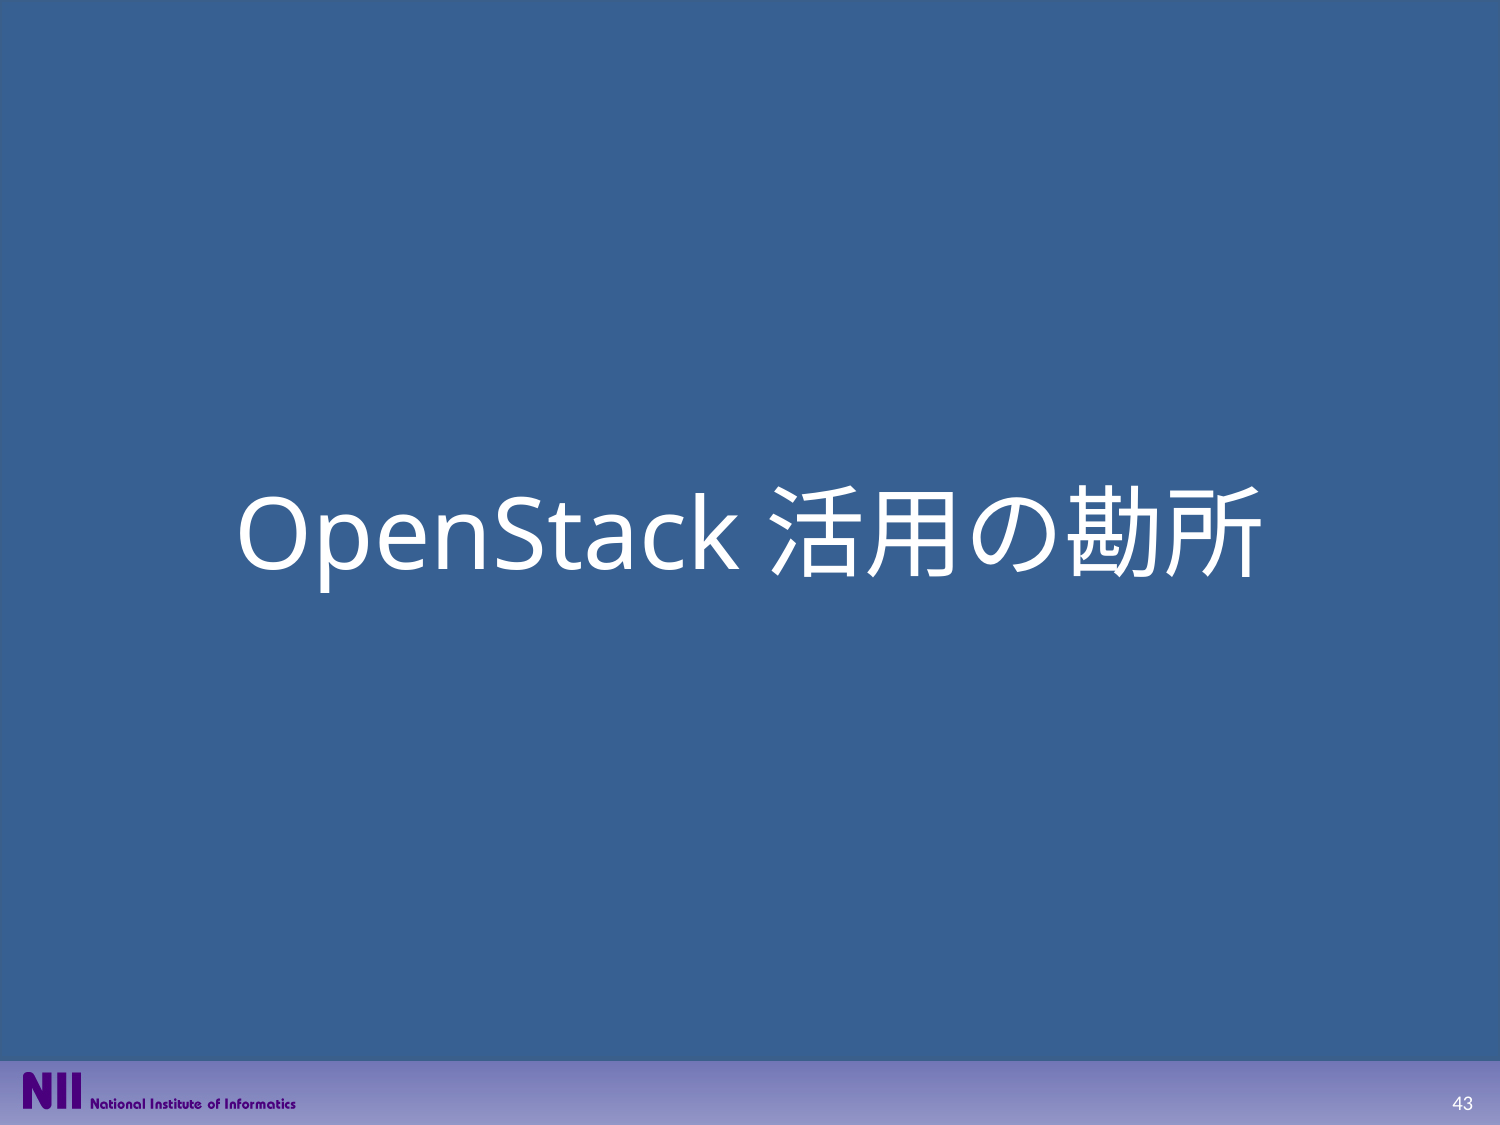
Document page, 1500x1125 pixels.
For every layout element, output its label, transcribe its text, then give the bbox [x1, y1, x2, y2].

picture [0, 1061, 1500, 1125]
text_box OpenStack活用の勘所 [0, 0, 1500, 1061]
slide_number 43 [1406, 1089, 1489, 1114]
